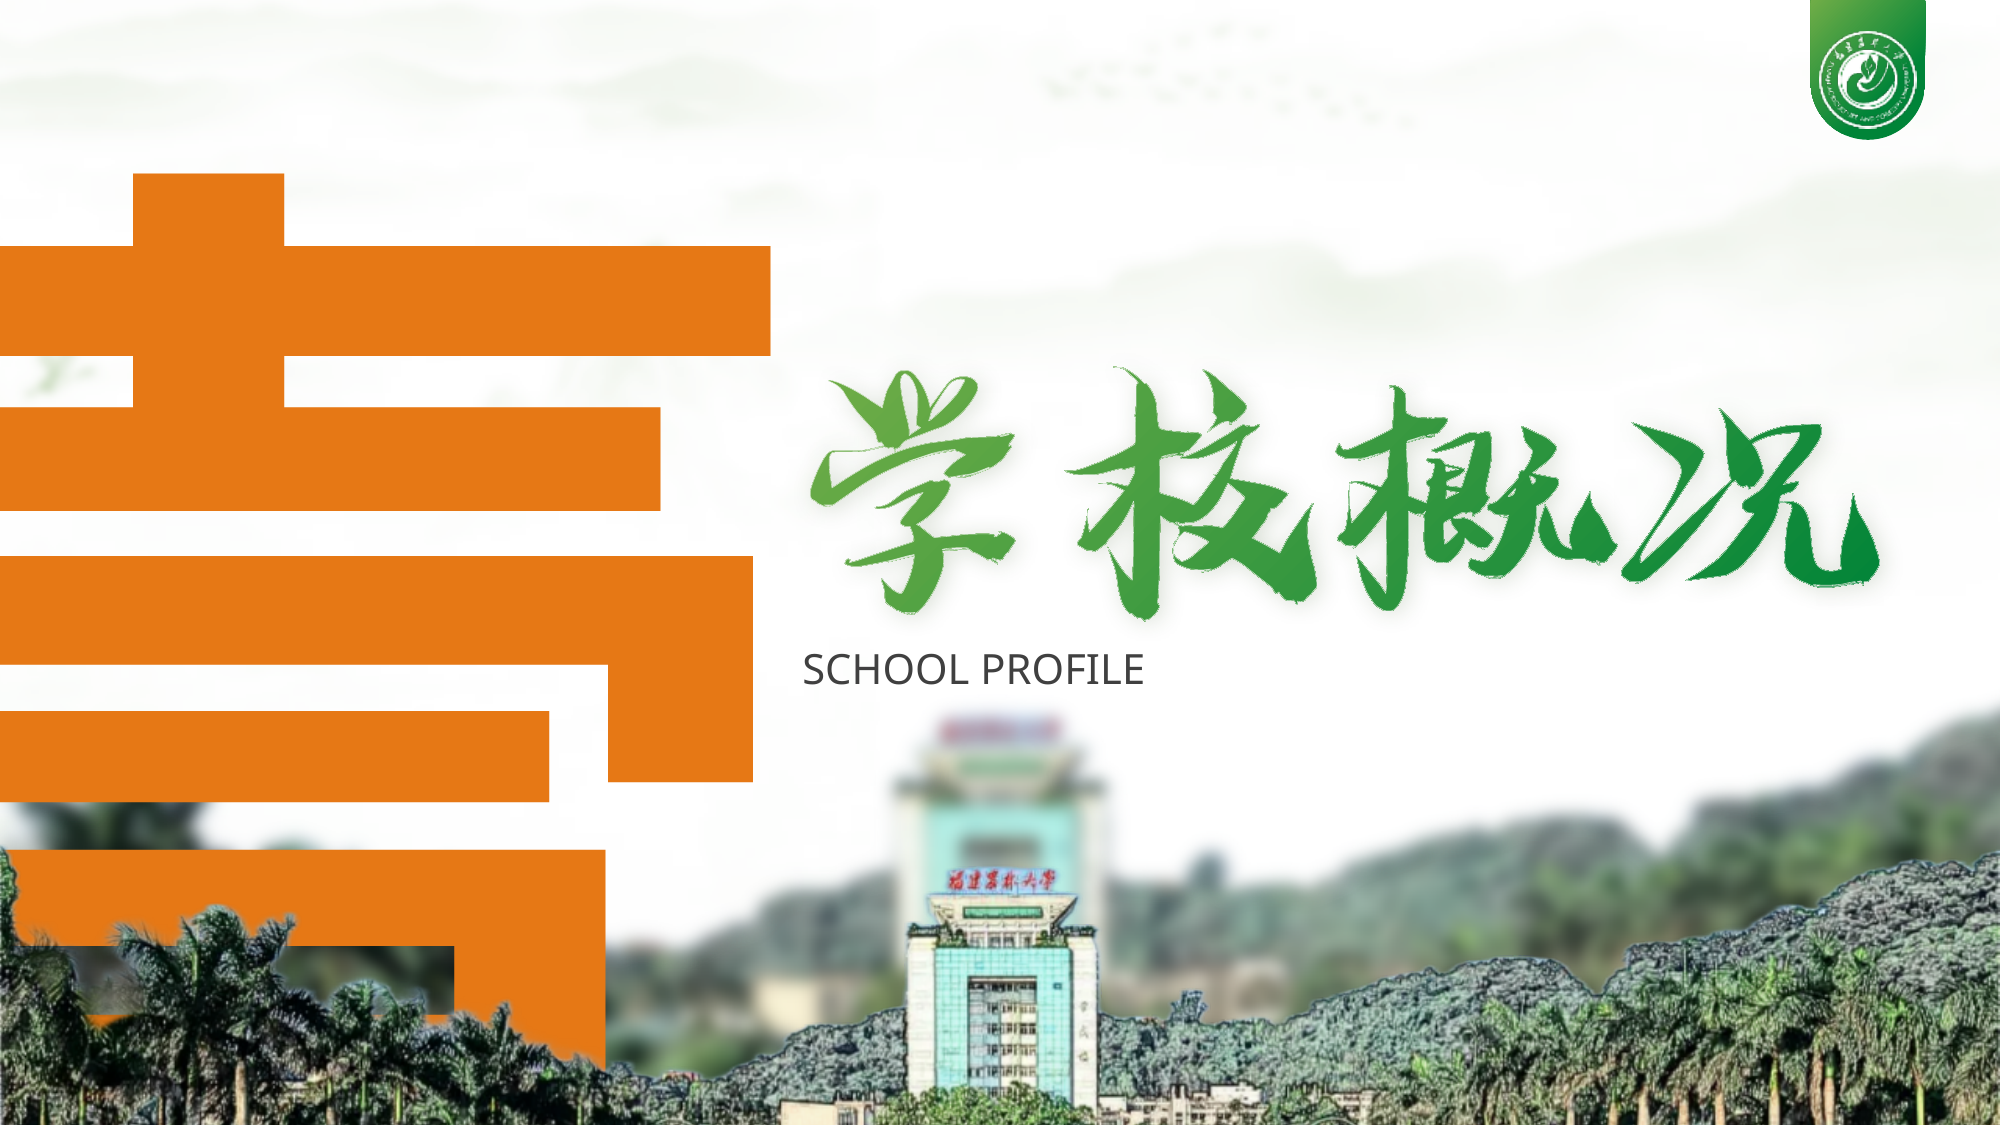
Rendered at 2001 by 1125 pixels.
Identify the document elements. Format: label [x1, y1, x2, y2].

picture [0, 0, 2000, 563]
text_box [0, 563, 2000, 1010]
picture [0, 1010, 2000, 1125]
